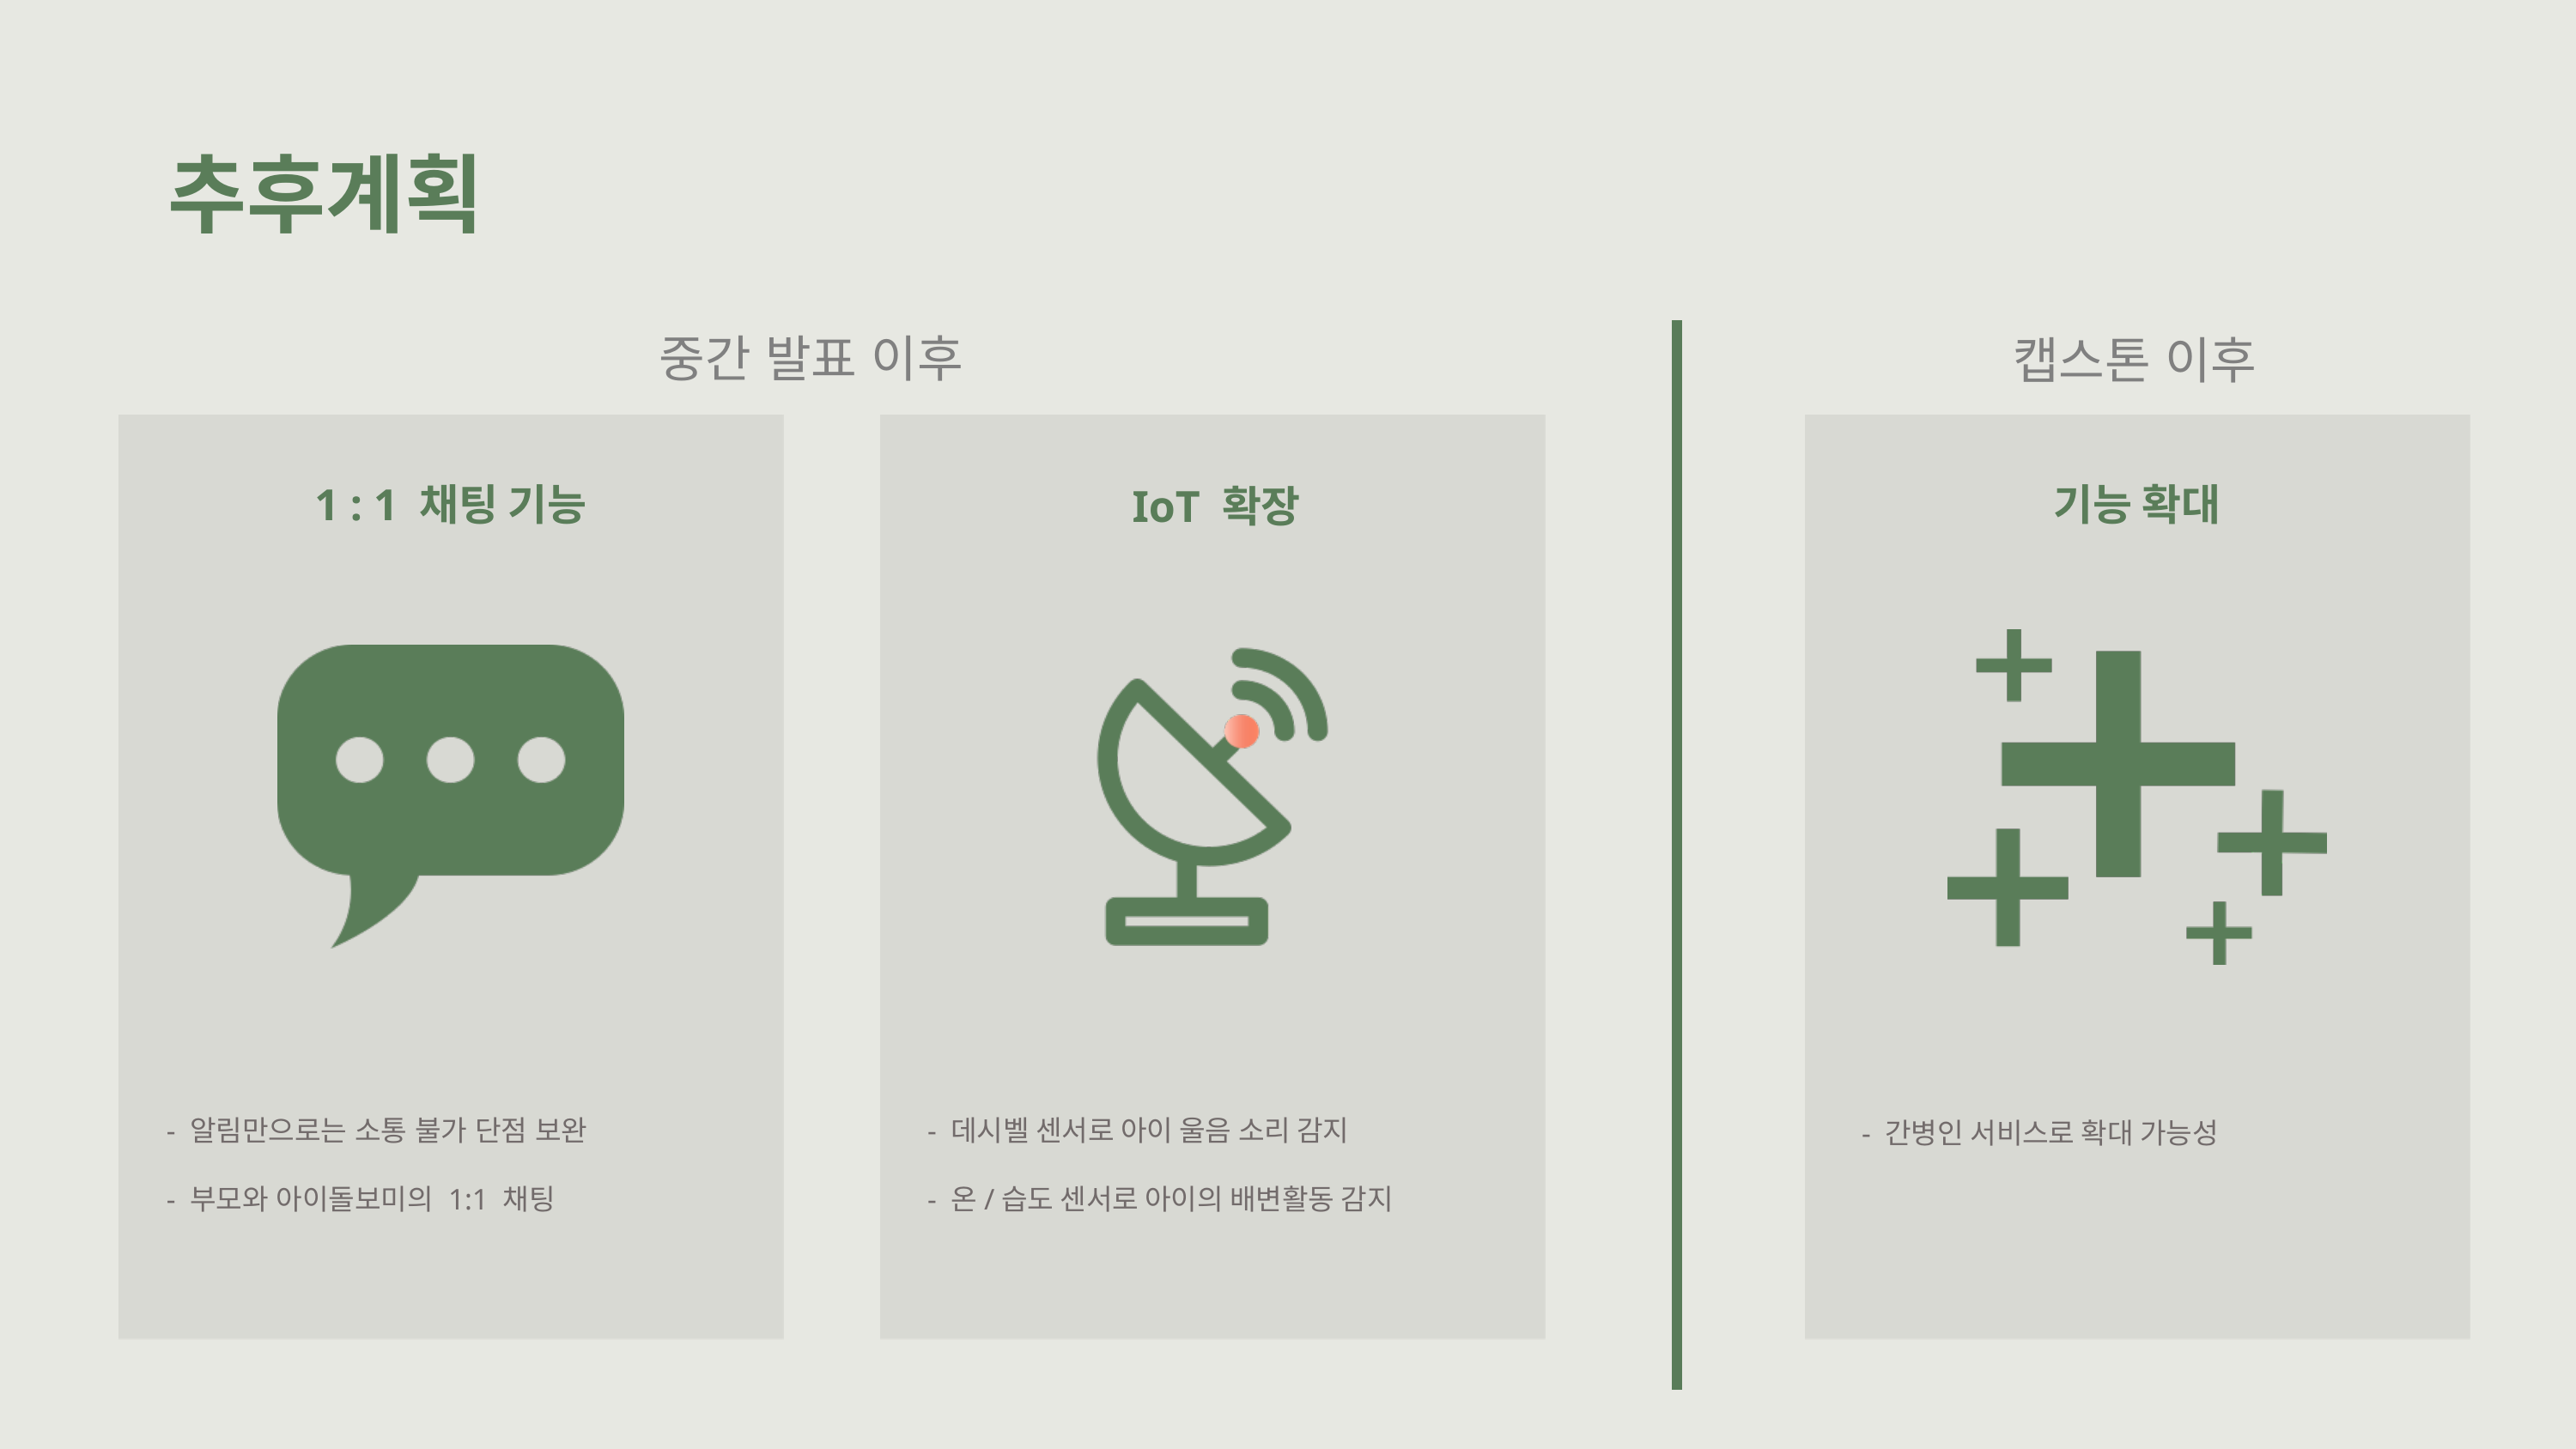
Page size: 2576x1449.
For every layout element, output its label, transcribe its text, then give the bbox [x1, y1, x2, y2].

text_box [1804, 415, 2470, 1340]
text_box 추후계획 [155, 134, 1318, 251]
text_box 중간 발표 이후 [623, 320, 999, 394]
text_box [118, 415, 784, 1340]
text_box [880, 415, 1546, 1340]
text_box 캡스톤 이후 [1947, 322, 2323, 395]
